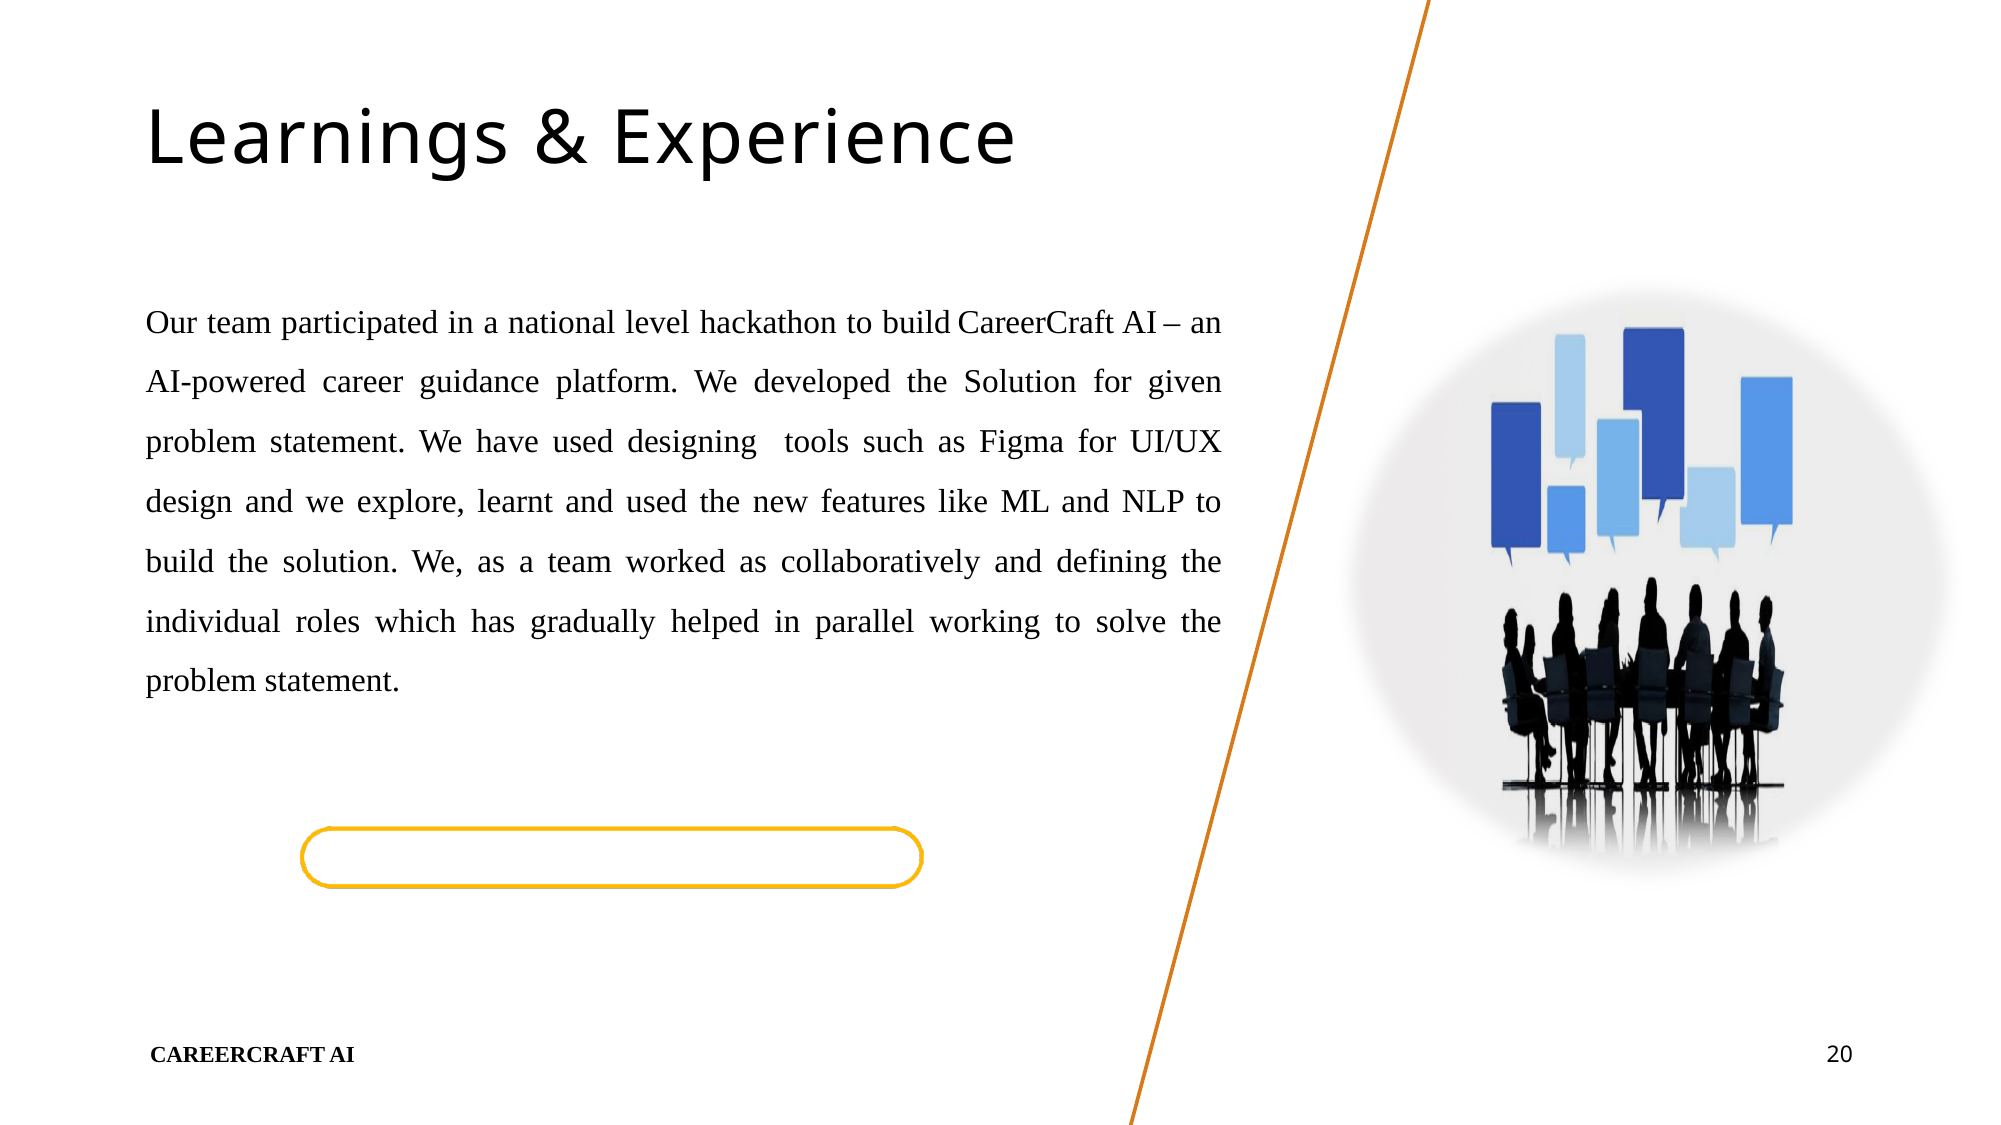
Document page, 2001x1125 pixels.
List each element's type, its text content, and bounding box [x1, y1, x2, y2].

title Learnings & Experience [130, 57, 1235, 188]
picture [295, 821, 927, 893]
list Our team participated in a national level hackathon to build CareerCraft AI – an AI-powered career guidance platform. We developed the Solution for given problem statement. We have used designing tools such as Figma for UI/UX design and we explore, learnt and used the new features like ML and NLP to build the solution. We, as a team worked as collaboratively and defining the individual roles which has gradually helped in parallel working to solve the problem statement. [130, 272, 1224, 809]
footer CareerCraft AI [135, 1031, 1224, 1092]
slide_number 20 [1766, 1031, 1868, 1092]
picture [1333, 272, 1966, 891]
